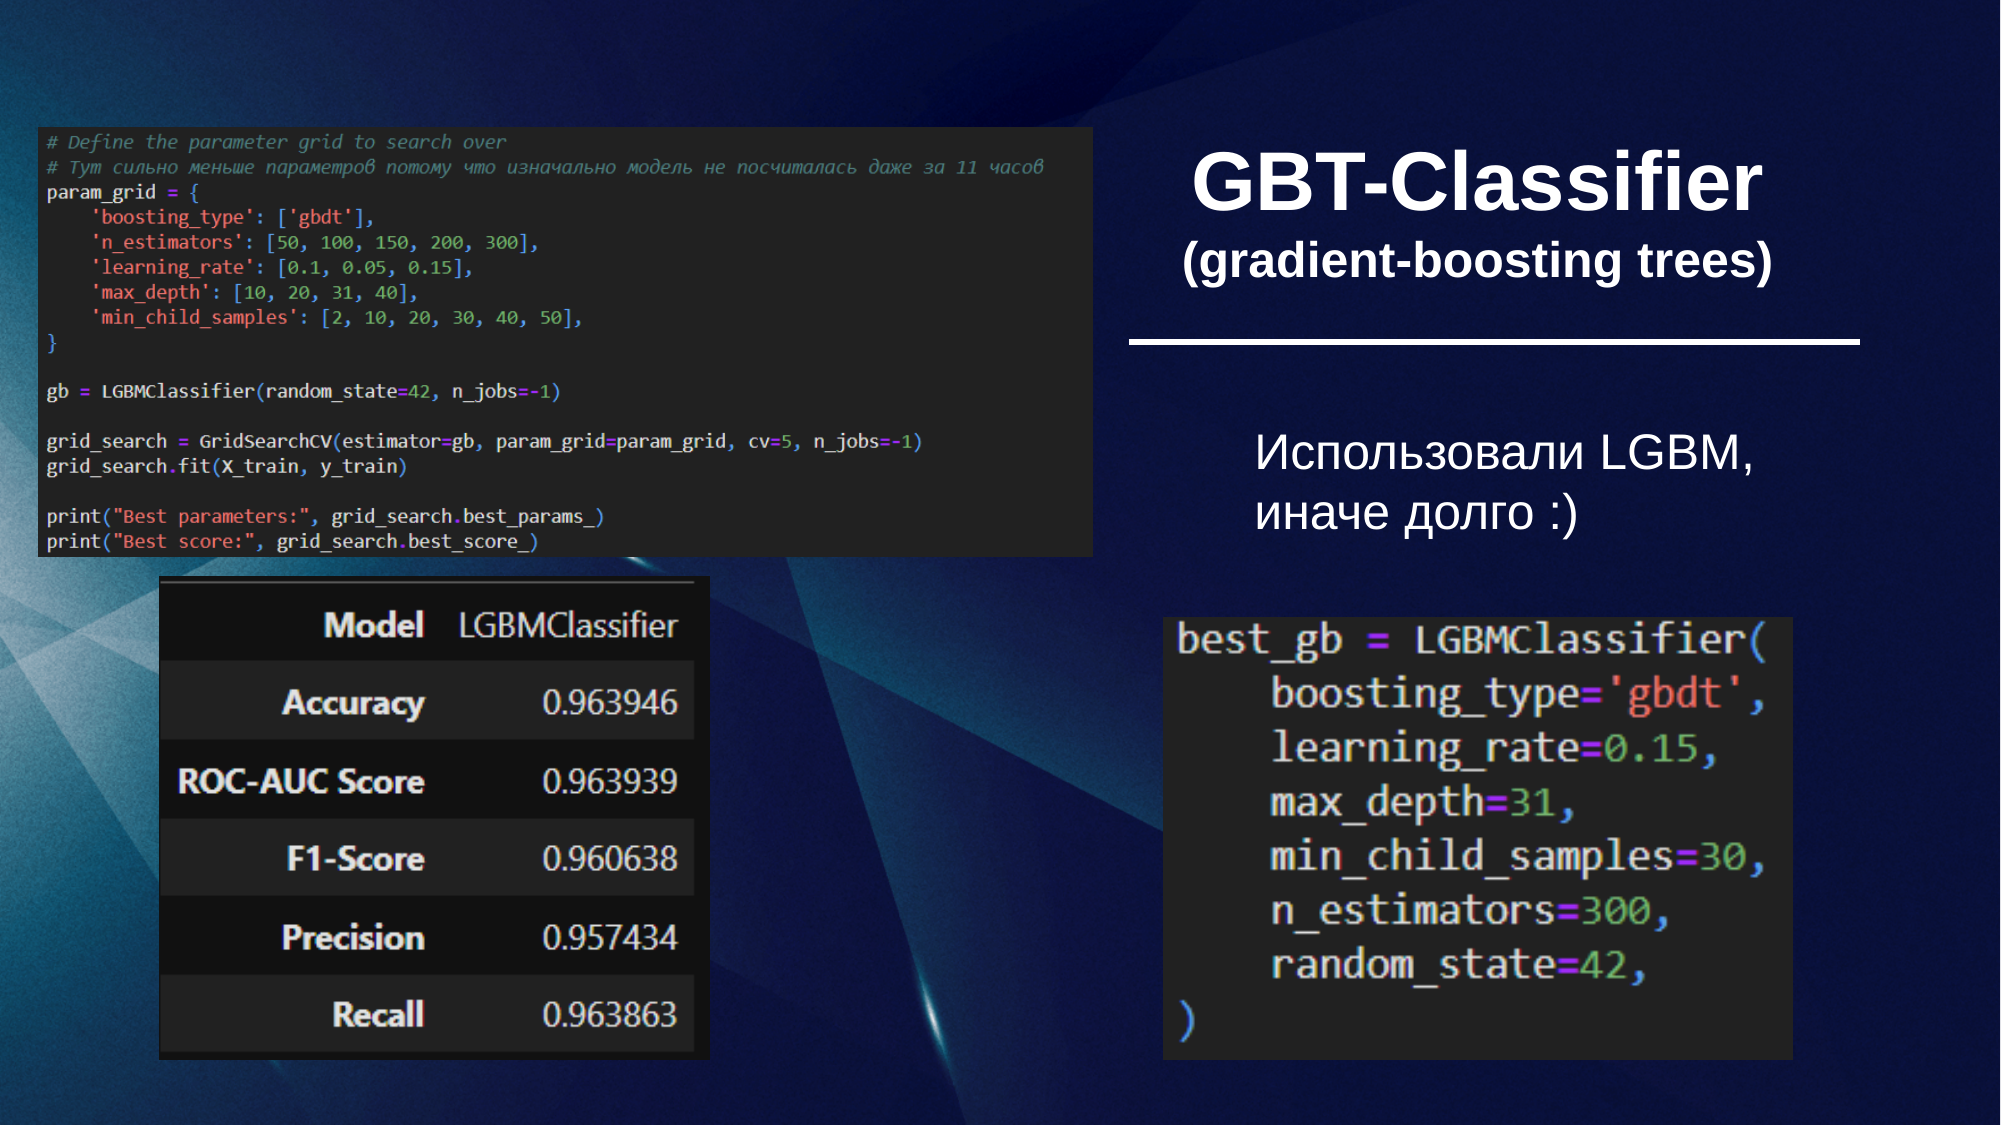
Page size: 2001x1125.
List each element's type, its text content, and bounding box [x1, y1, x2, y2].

picture [0, 0, 2001, 1125]
text_box Использовали LGBM, иначе долго :) [1239, 412, 1776, 547]
text_box GBT-Classifier (gradient-boosting trees) [1064, 120, 1892, 295]
